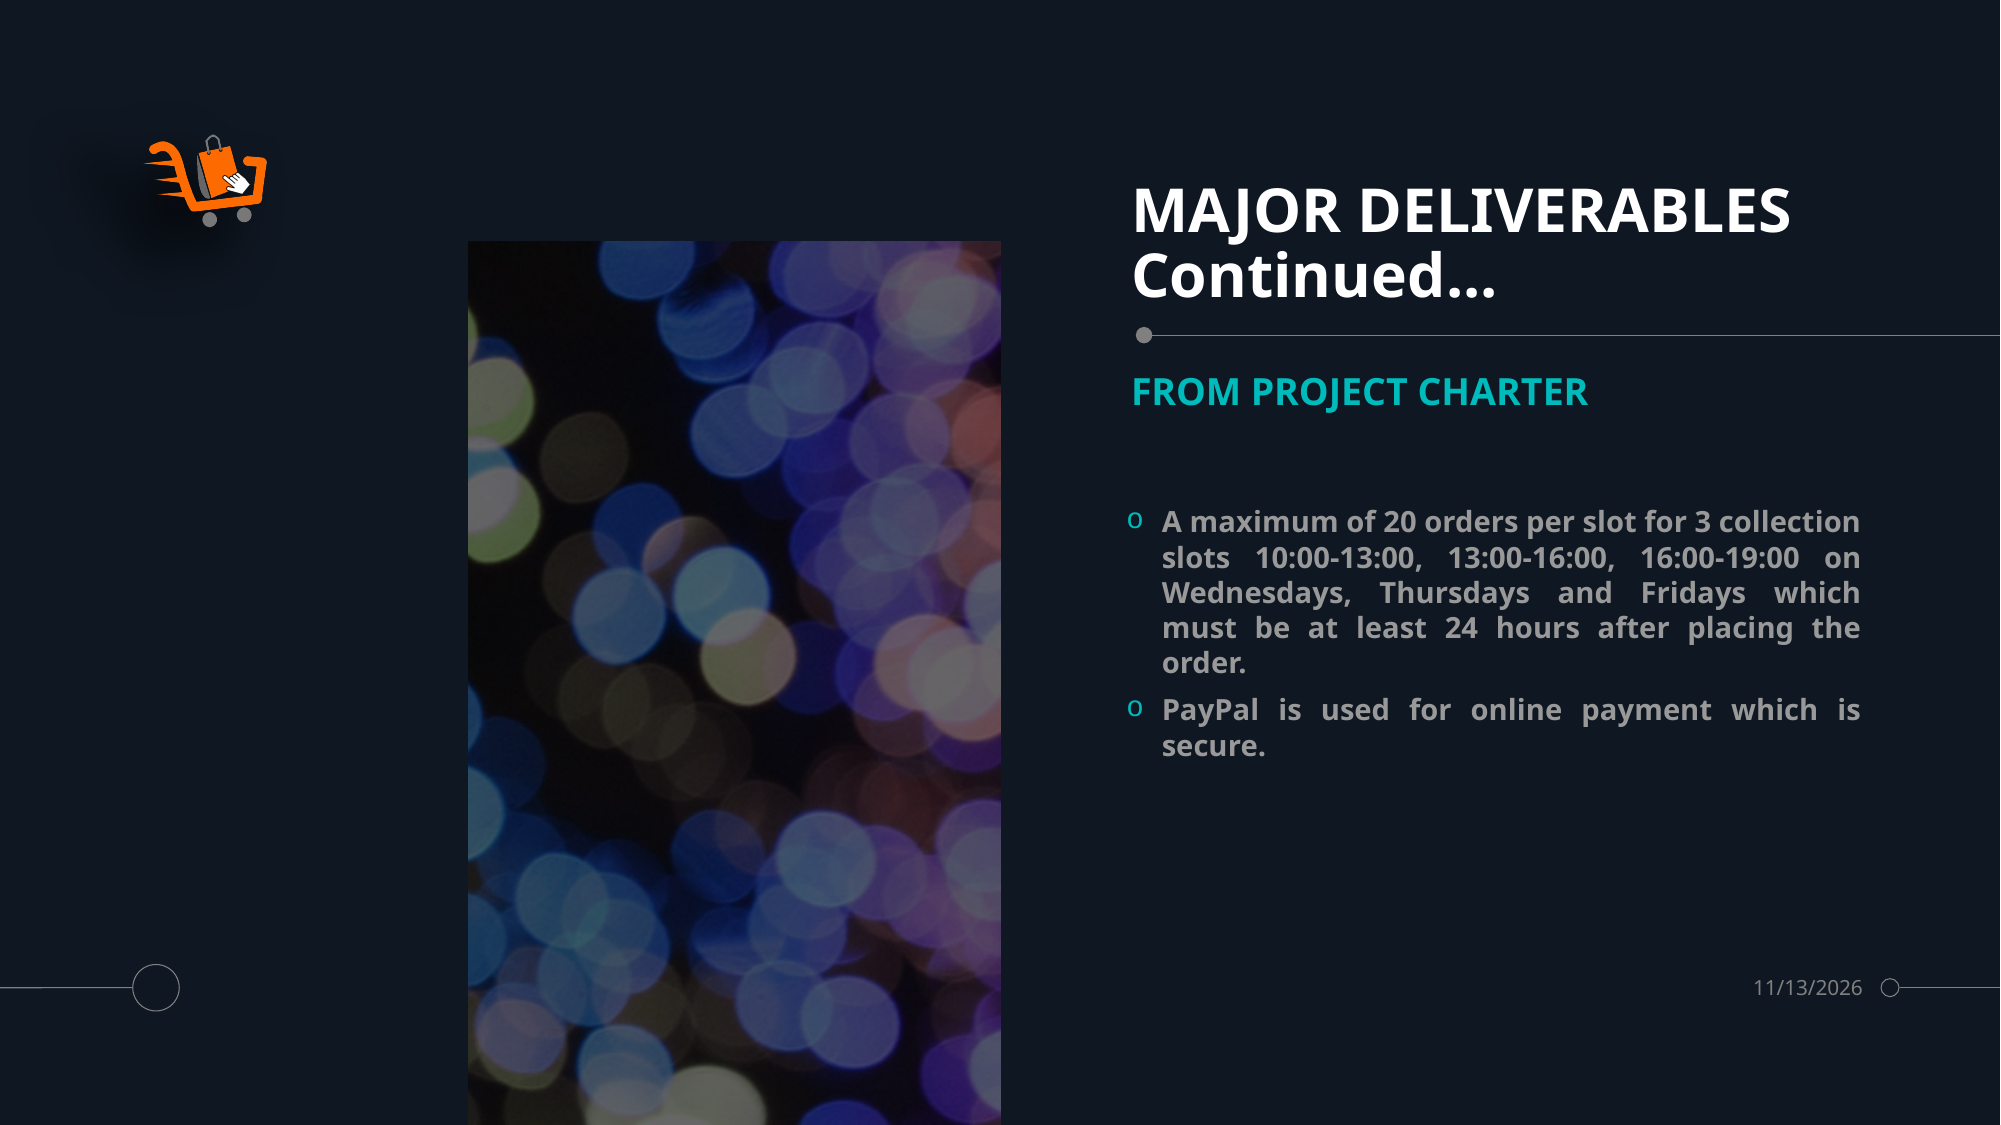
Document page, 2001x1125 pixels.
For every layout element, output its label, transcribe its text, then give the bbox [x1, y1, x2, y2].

title MAJOR DELIVERABLES Continued... [1131, 178, 1959, 311]
list A maximum of 20 orders per slot for 3 collection slots 10:00-13:00, 13:00-16:00, 16:00-19:00 on Wednesdays, Thursdays and Fridays which must be at least 24 hours after placing the order. PayPal is used for online payment which is secure. [1126, 503, 1862, 777]
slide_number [1643, 964, 1863, 1014]
picture [134, 128, 292, 235]
list FROM PROJECT CHARTER [1131, 368, 1865, 462]
picture [468, 241, 1001, 1125]
